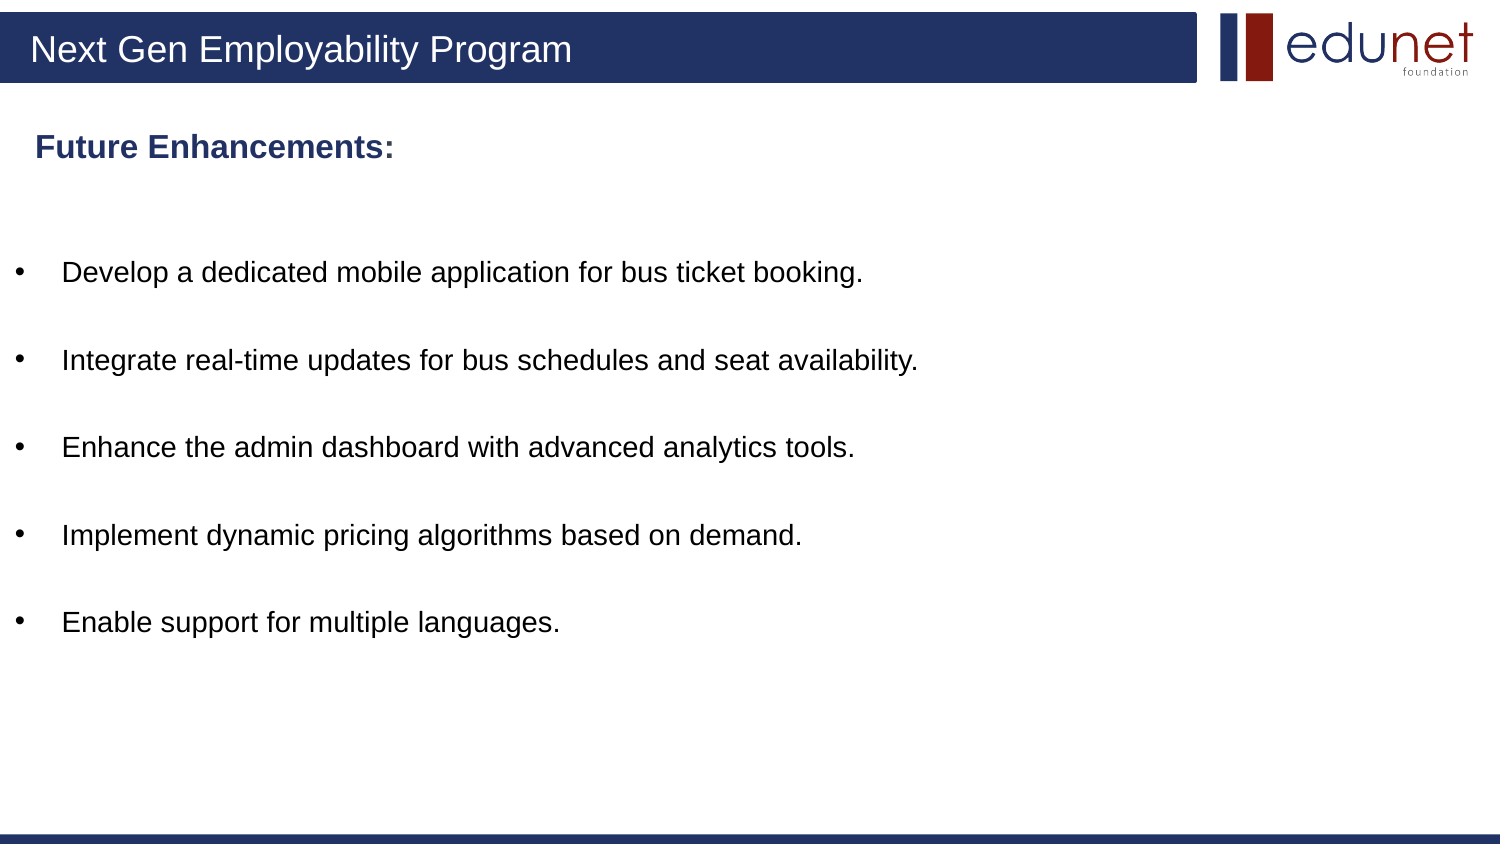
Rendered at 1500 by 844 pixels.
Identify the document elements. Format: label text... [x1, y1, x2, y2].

picture [1279, 14, 1482, 83]
text_box Develop a dedicated mobile application for bus ticket booking. Integrate real-time updates for bus schedules and seat availability. Enhance the admin dashboard with advanced analytics tools. Implement dynamic pricing algorithms based on demand. Enable support for multiple languages. [0, 193, 1500, 646]
title Future Enhancements: [35, 118, 1417, 193]
